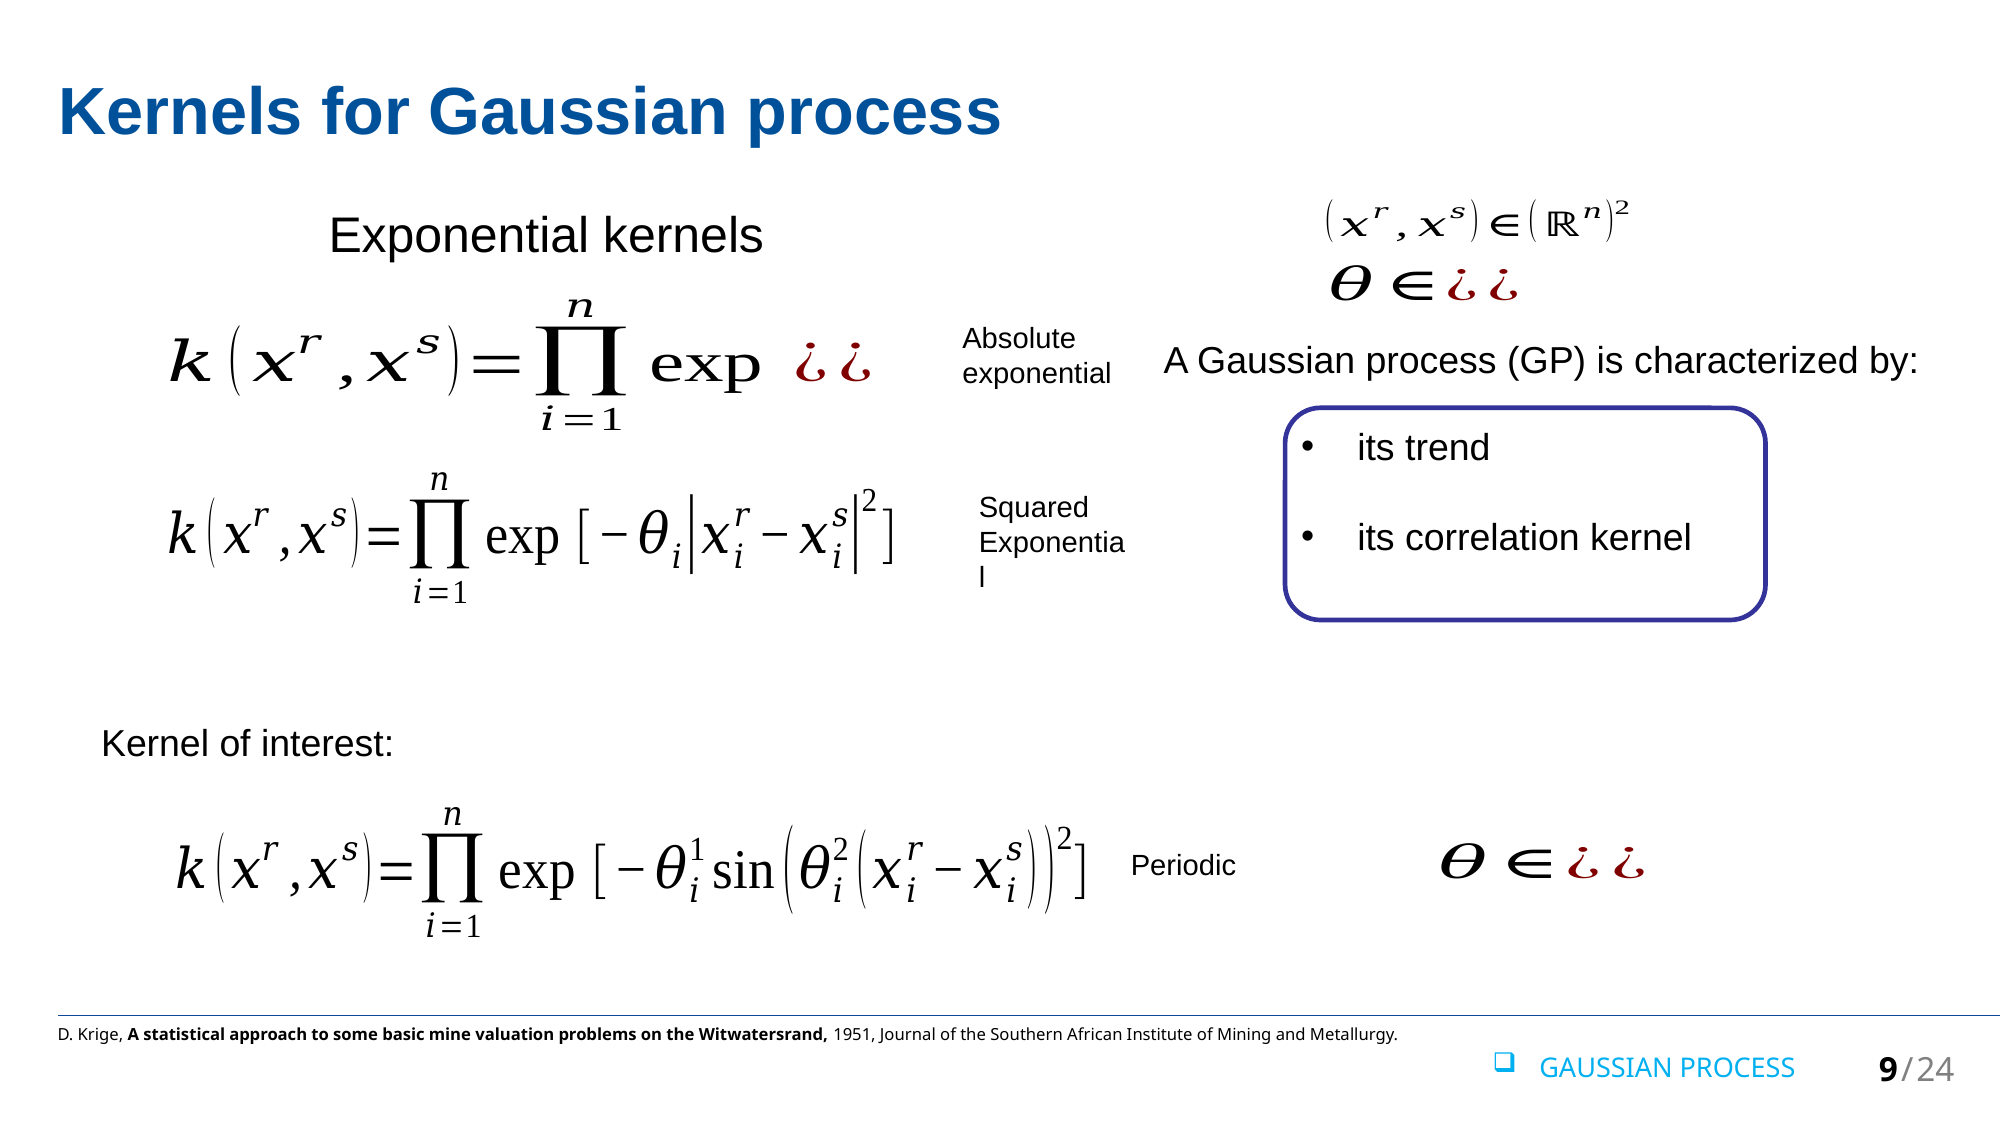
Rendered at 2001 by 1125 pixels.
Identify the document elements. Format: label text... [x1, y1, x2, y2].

text_box Kernel of interest: [86, 711, 638, 772]
slide_number 9 / 24 [1833, 1018, 2000, 1117]
text_box A Gaussian process (GP) is characterized by: [1148, 328, 1935, 389]
text_box [1285, 407, 1766, 621]
text_box Absolute exponential [947, 311, 1145, 397]
text_box Squared Exponential [963, 480, 1146, 601]
text_box Periodic [1116, 838, 1299, 889]
text_box Exponential kernels [313, 194, 780, 270]
text_box D. Krige, A statistical approach to some basic mine valuation problems on the Witwatersrand, 1951, Journal of the Southern African Institute of Mining and Metallurgy. [42, 1015, 1494, 1051]
title Kernels for Gaussian process [58, 0, 1981, 217]
